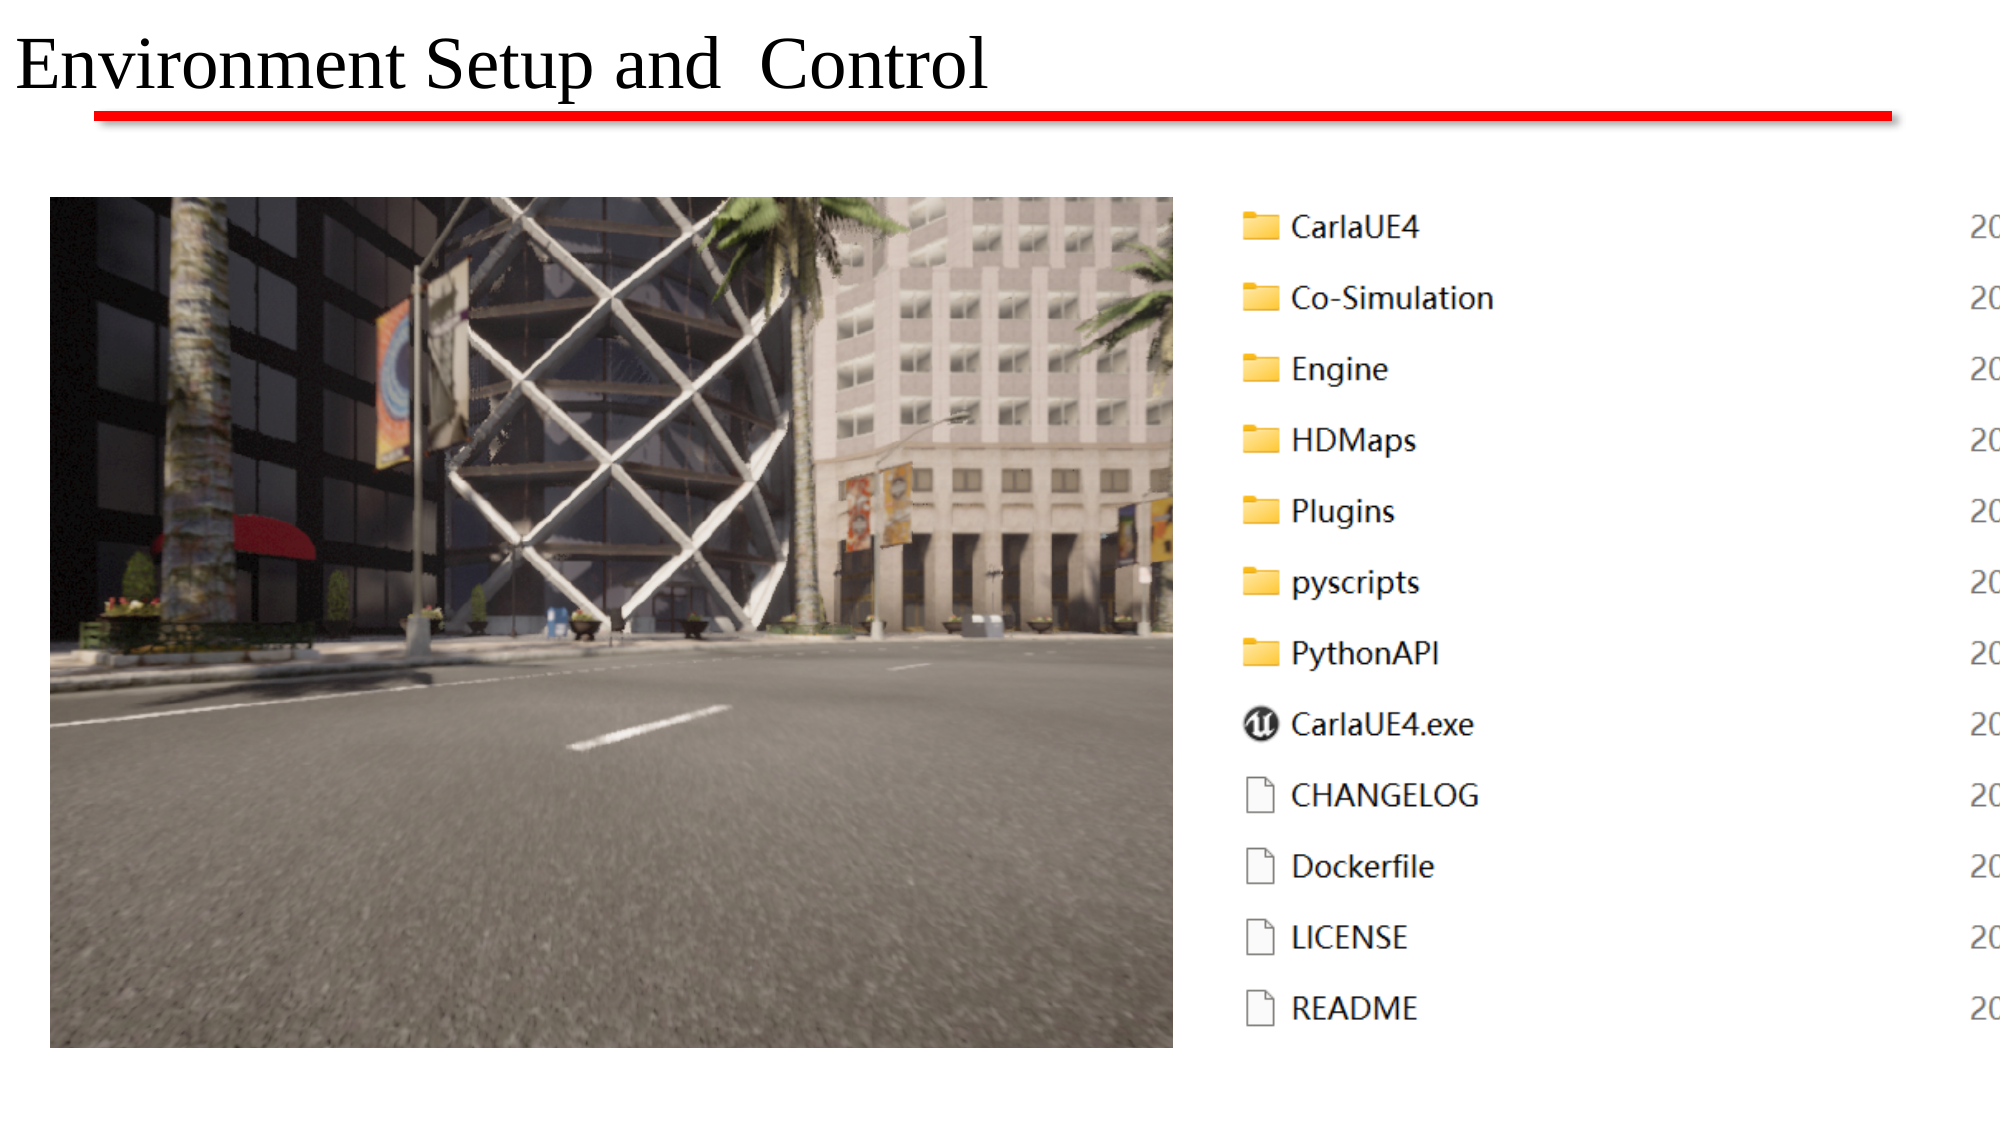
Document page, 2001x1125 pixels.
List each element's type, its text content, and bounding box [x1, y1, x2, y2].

text_box [94, 111, 1892, 121]
picture [50, 197, 1173, 1048]
picture [1217, 197, 2000, 1048]
title Environment Setup and Control [0, 0, 1150, 113]
